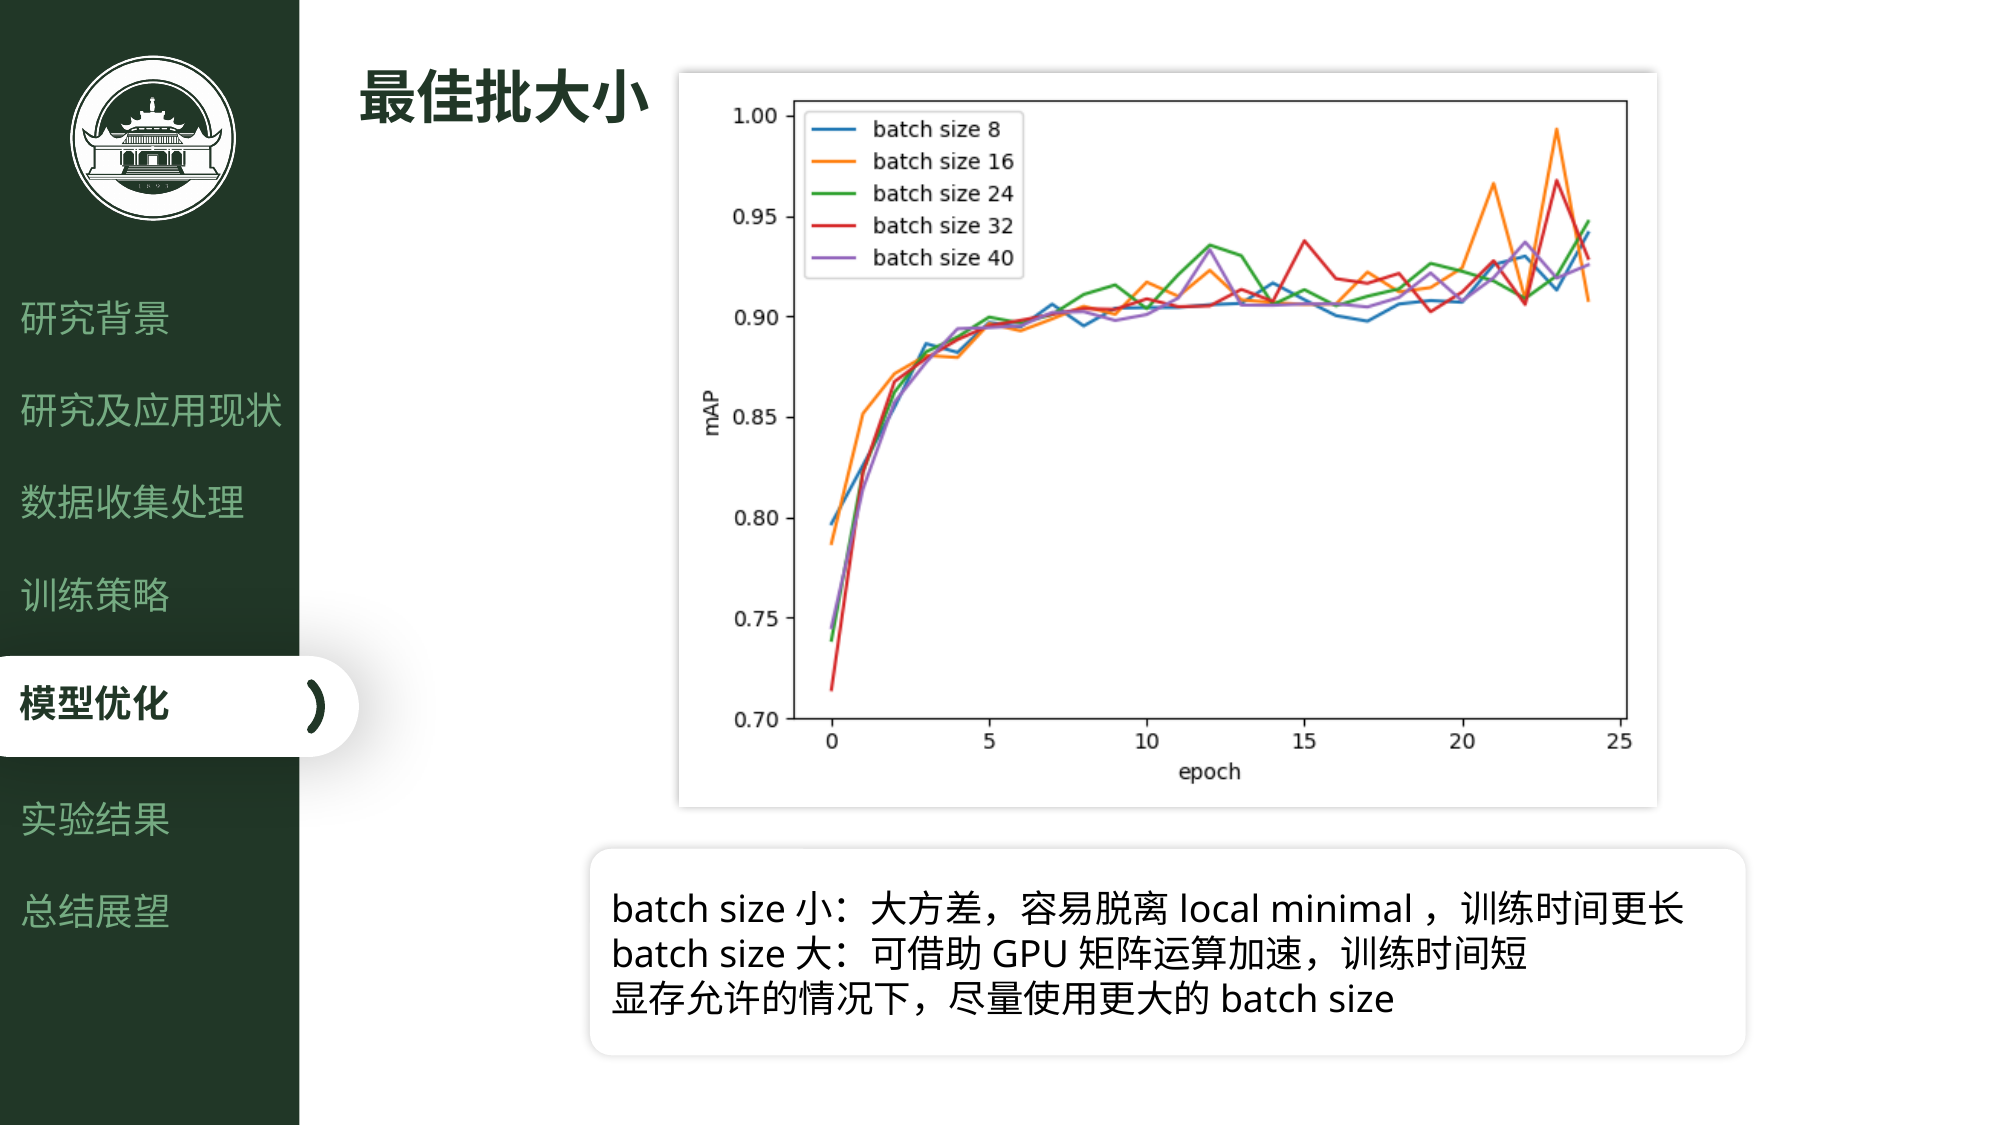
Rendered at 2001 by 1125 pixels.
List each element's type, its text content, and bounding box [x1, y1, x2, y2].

picture [70, 55, 236, 221]
text_box 最佳批大小 [343, 52, 763, 138]
text_box 训练策略 [5, 564, 231, 624]
text_box batch size小：大方差，容易脱离local minimal，训练时间更长 batch size大：可借助GPU矩阵运算加速，训练时间短 显存允许的情况下，尽量使用更大的batch size [588, 847, 1747, 1057]
text_box 实验结果 [6, 788, 232, 848]
text_box [0, 795, 300, 1125]
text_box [0, 655, 359, 757]
text_box 数据收集处理 [5, 472, 284, 532]
picture [679, 73, 1657, 807]
text_box 研究背景 [6, 287, 359, 347]
text_box 研究及应用现状 [6, 379, 300, 440]
text_box 总结展望 [6, 880, 232, 941]
text_box [0, 0, 300, 622]
